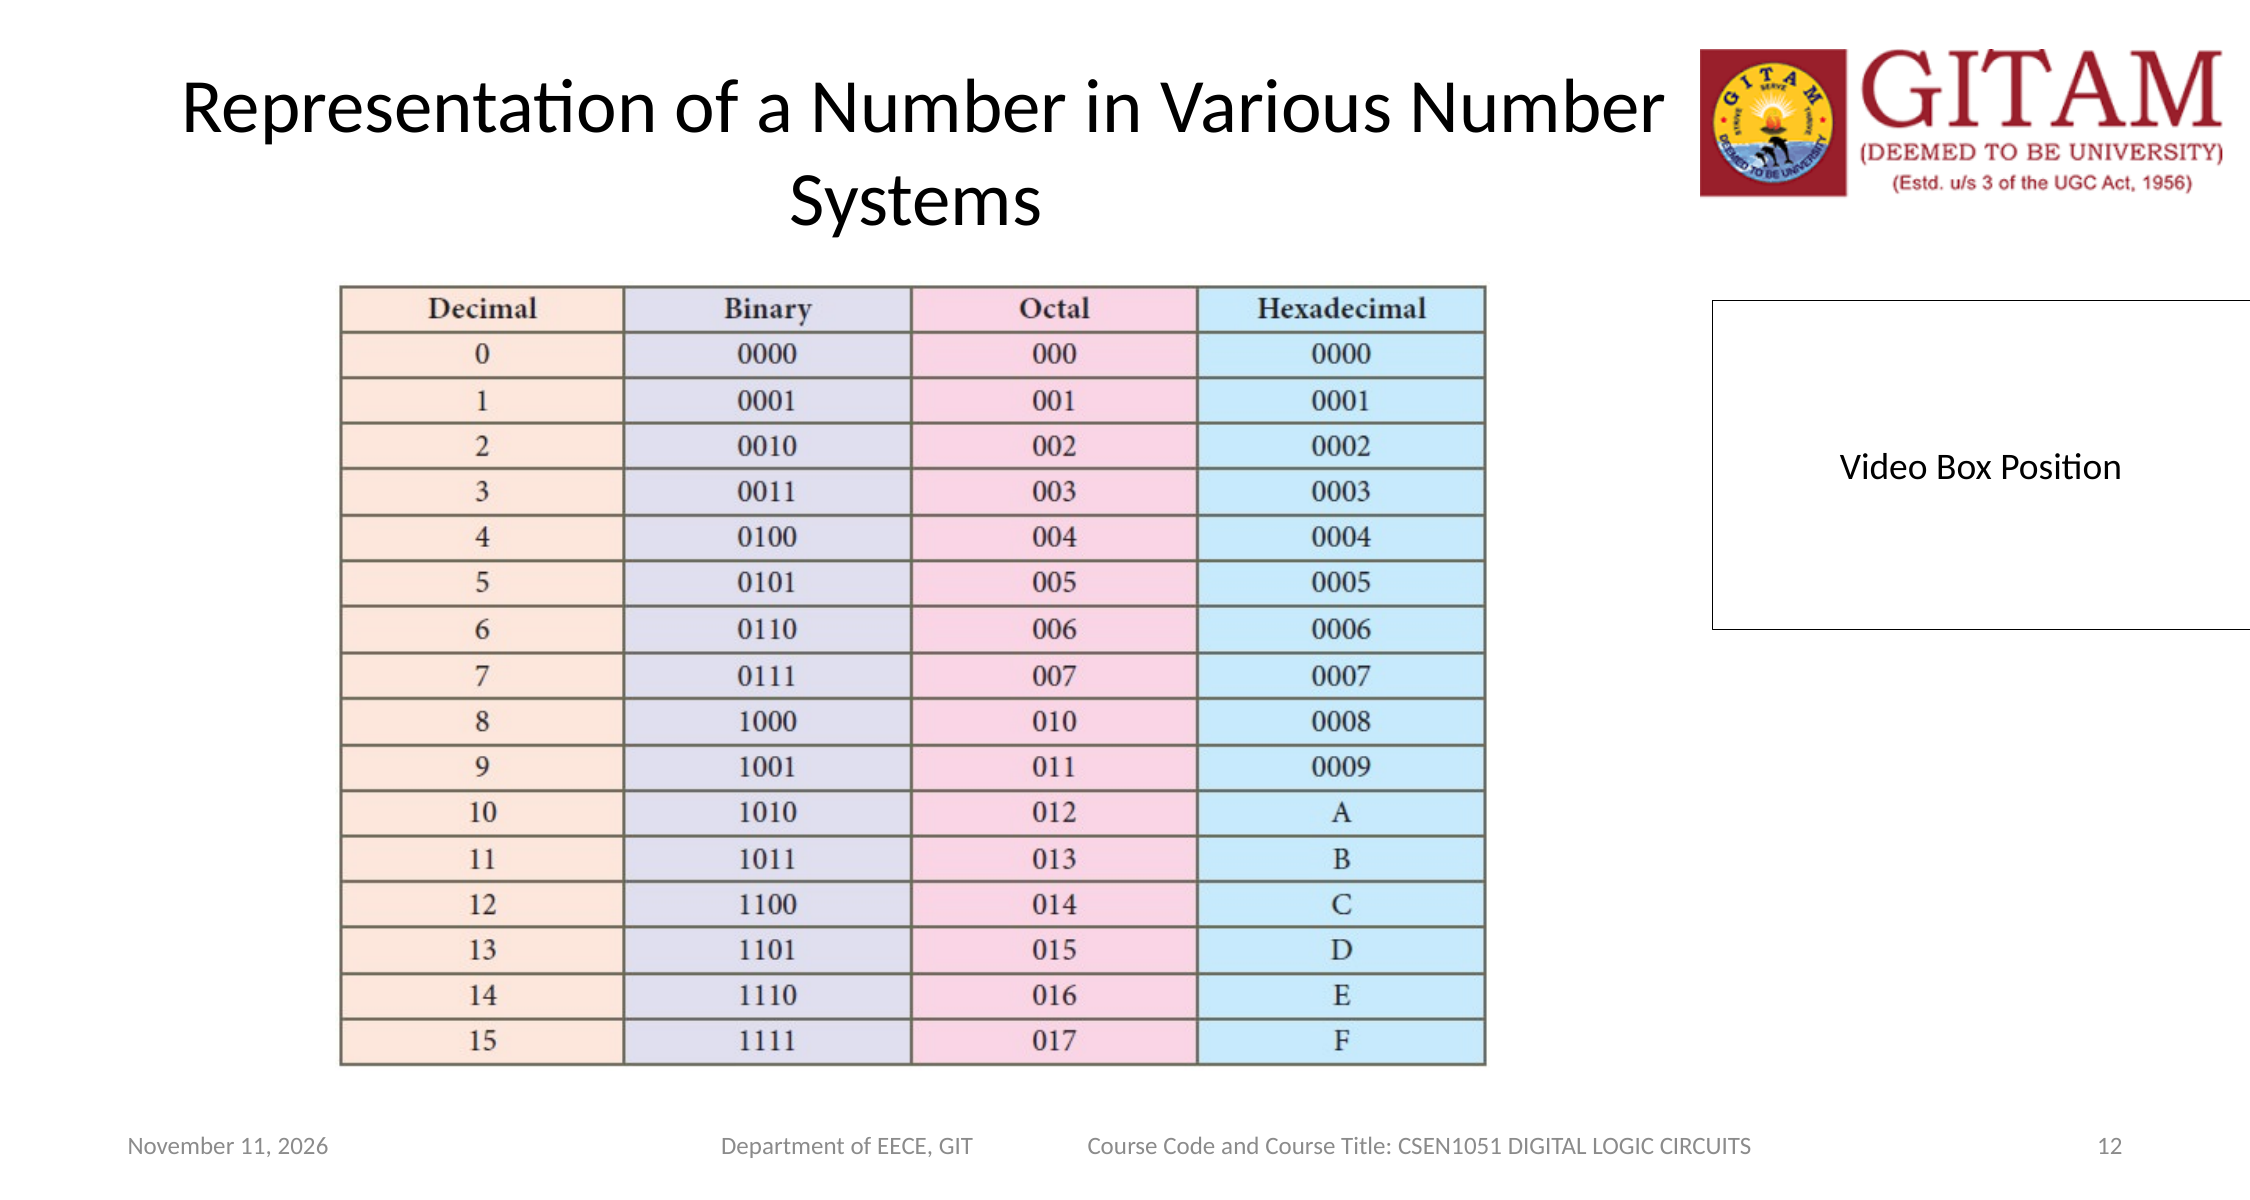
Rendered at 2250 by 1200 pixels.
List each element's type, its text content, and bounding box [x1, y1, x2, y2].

slide_number 12 [2000, 1112, 2138, 1177]
text_box Video Box Position [1712, 299, 2250, 630]
footer Department of EECE, GIT Course Code and Course Title: CSEN1051 DIGITAL LOGIC CIRCUITS [638, 1112, 2000, 1177]
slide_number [112, 1112, 638, 1177]
picture [1699, 49, 2235, 201]
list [334, 281, 1491, 1071]
title Representation of a Number in Various Number Systems [112, 48, 1738, 249]
